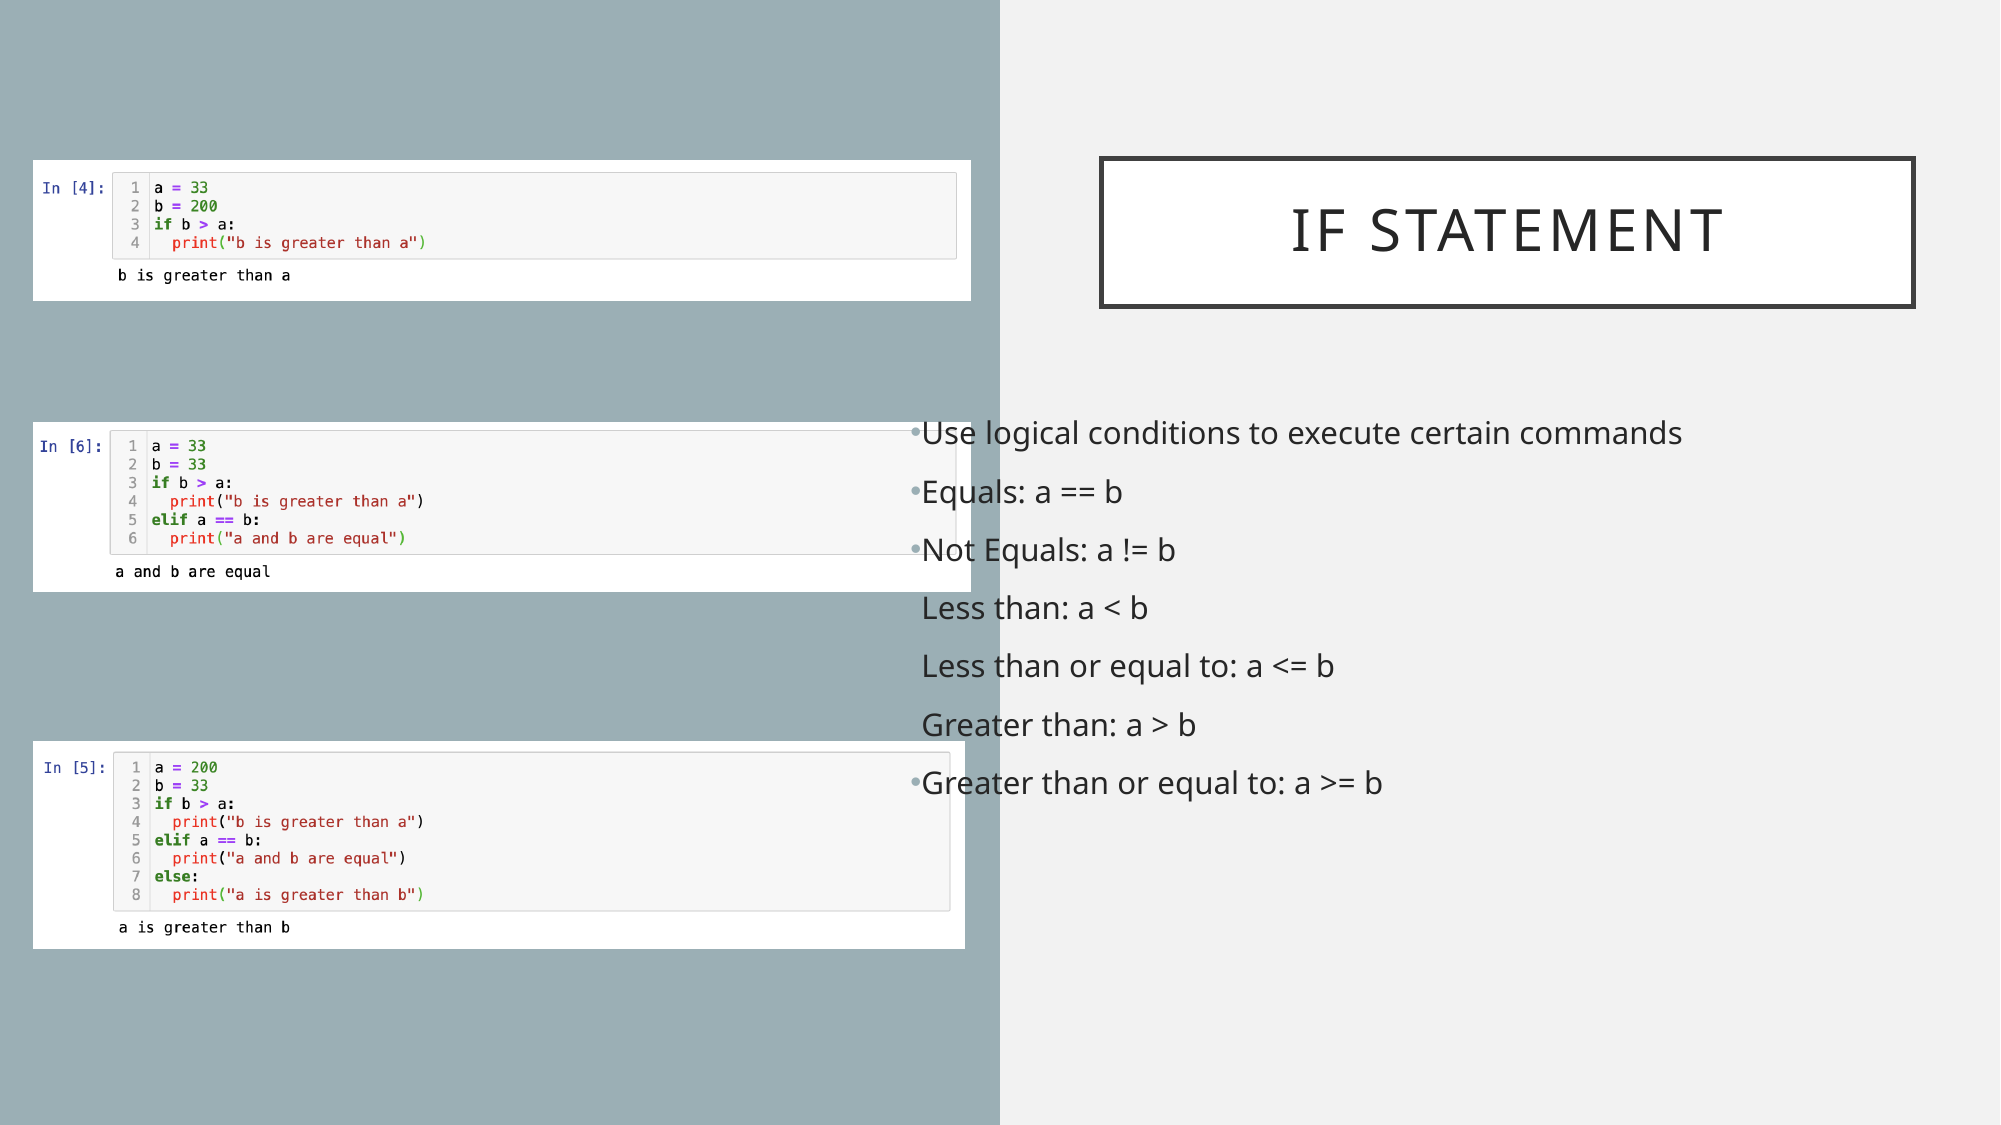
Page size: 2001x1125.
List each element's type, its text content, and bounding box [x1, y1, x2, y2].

picture [38, 427, 967, 588]
picture [38, 745, 960, 944]
title If statement [1099, 156, 1916, 309]
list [38, 165, 967, 296]
list Use logical conditions to execute certain commands Equals: a == b Not Equals: a != b Less than: a < b Less than or equal to: a <= b Greater than: a > b Greater than or equal to: a >= b [751, 406, 1843, 966]
